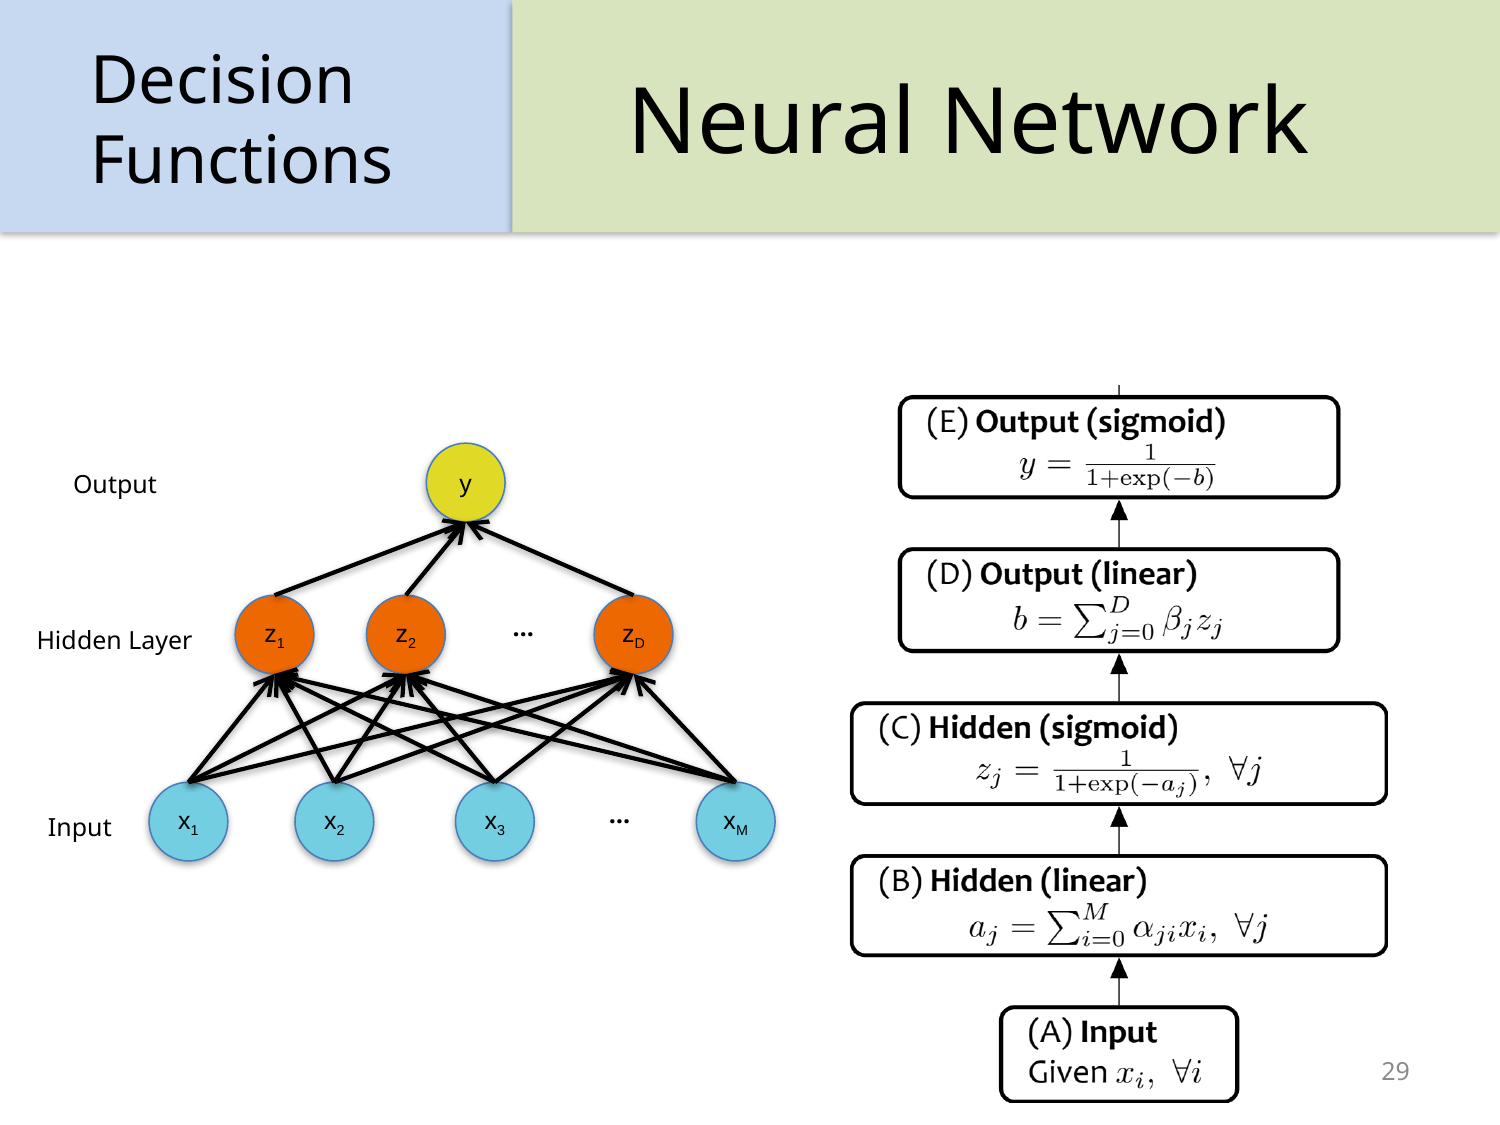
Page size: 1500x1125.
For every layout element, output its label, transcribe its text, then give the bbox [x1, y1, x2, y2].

list Decision Functions [75, 23, 513, 211]
picture [849, 385, 1389, 1103]
slide_number 29 [1392, 1042, 1425, 1103]
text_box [16, 442, 776, 862]
title Neural Network [513, 23, 1425, 211]
